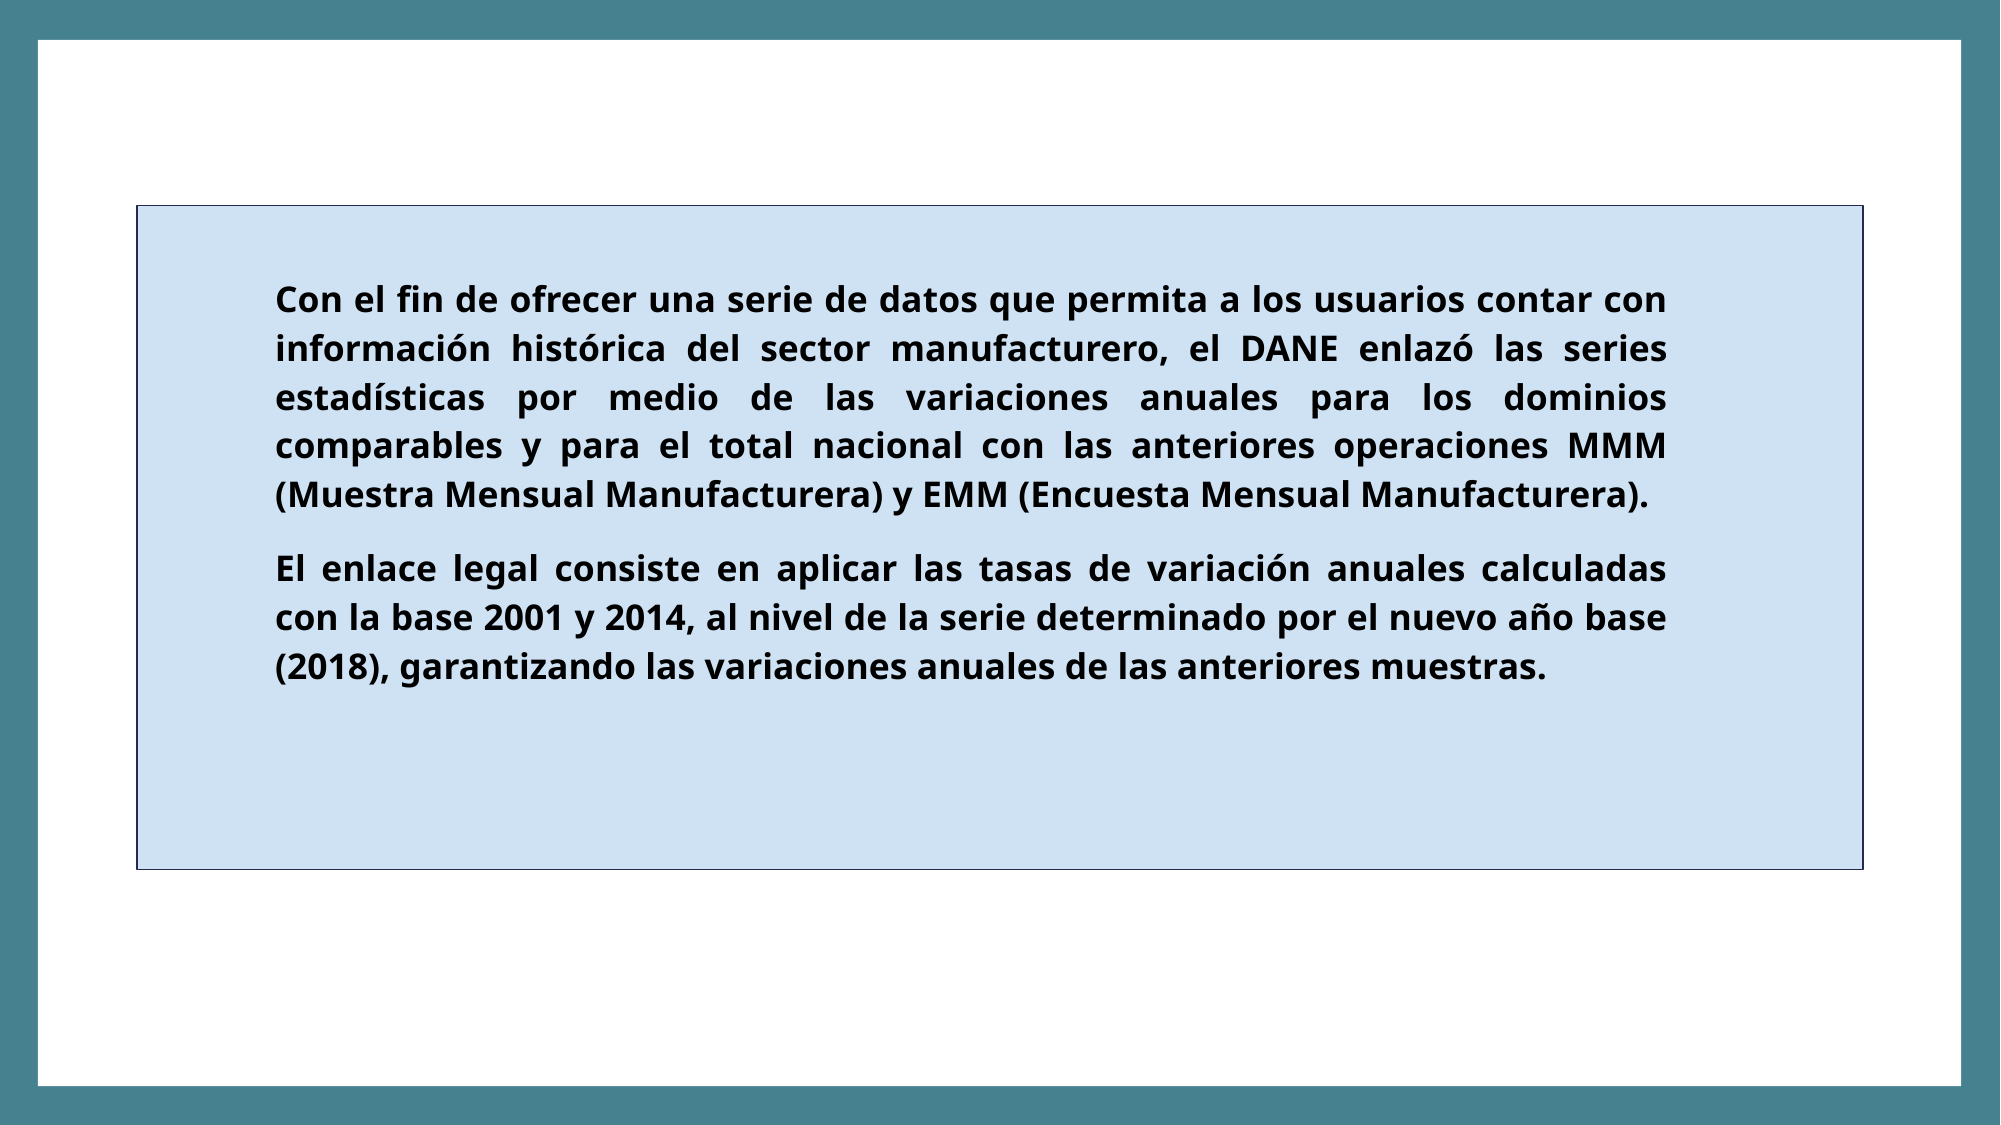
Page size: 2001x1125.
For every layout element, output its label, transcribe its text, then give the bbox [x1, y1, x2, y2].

text_box Con el fin de ofrecer una serie de datos que permita a los usuarios contar con información histórica del sector manufacturero, el DANE enlazó las series estadísticas por medio de las variaciones anuales para los dominios comparables y para el total nacional con las anteriores operaciones MMM (Muestra Mensual Manufacturera) y EMM (Encuesta Mensual Manufacturera). El enlace legal consiste en aplicar las tasas de variación anuales calculadas con la base 2001 y 2014, al nivel de la serie determinado por el nuevo año base (2018), garantizando las variaciones anuales de las anteriores muestras. [260, 255, 1684, 702]
text_box [137, 205, 1863, 870]
